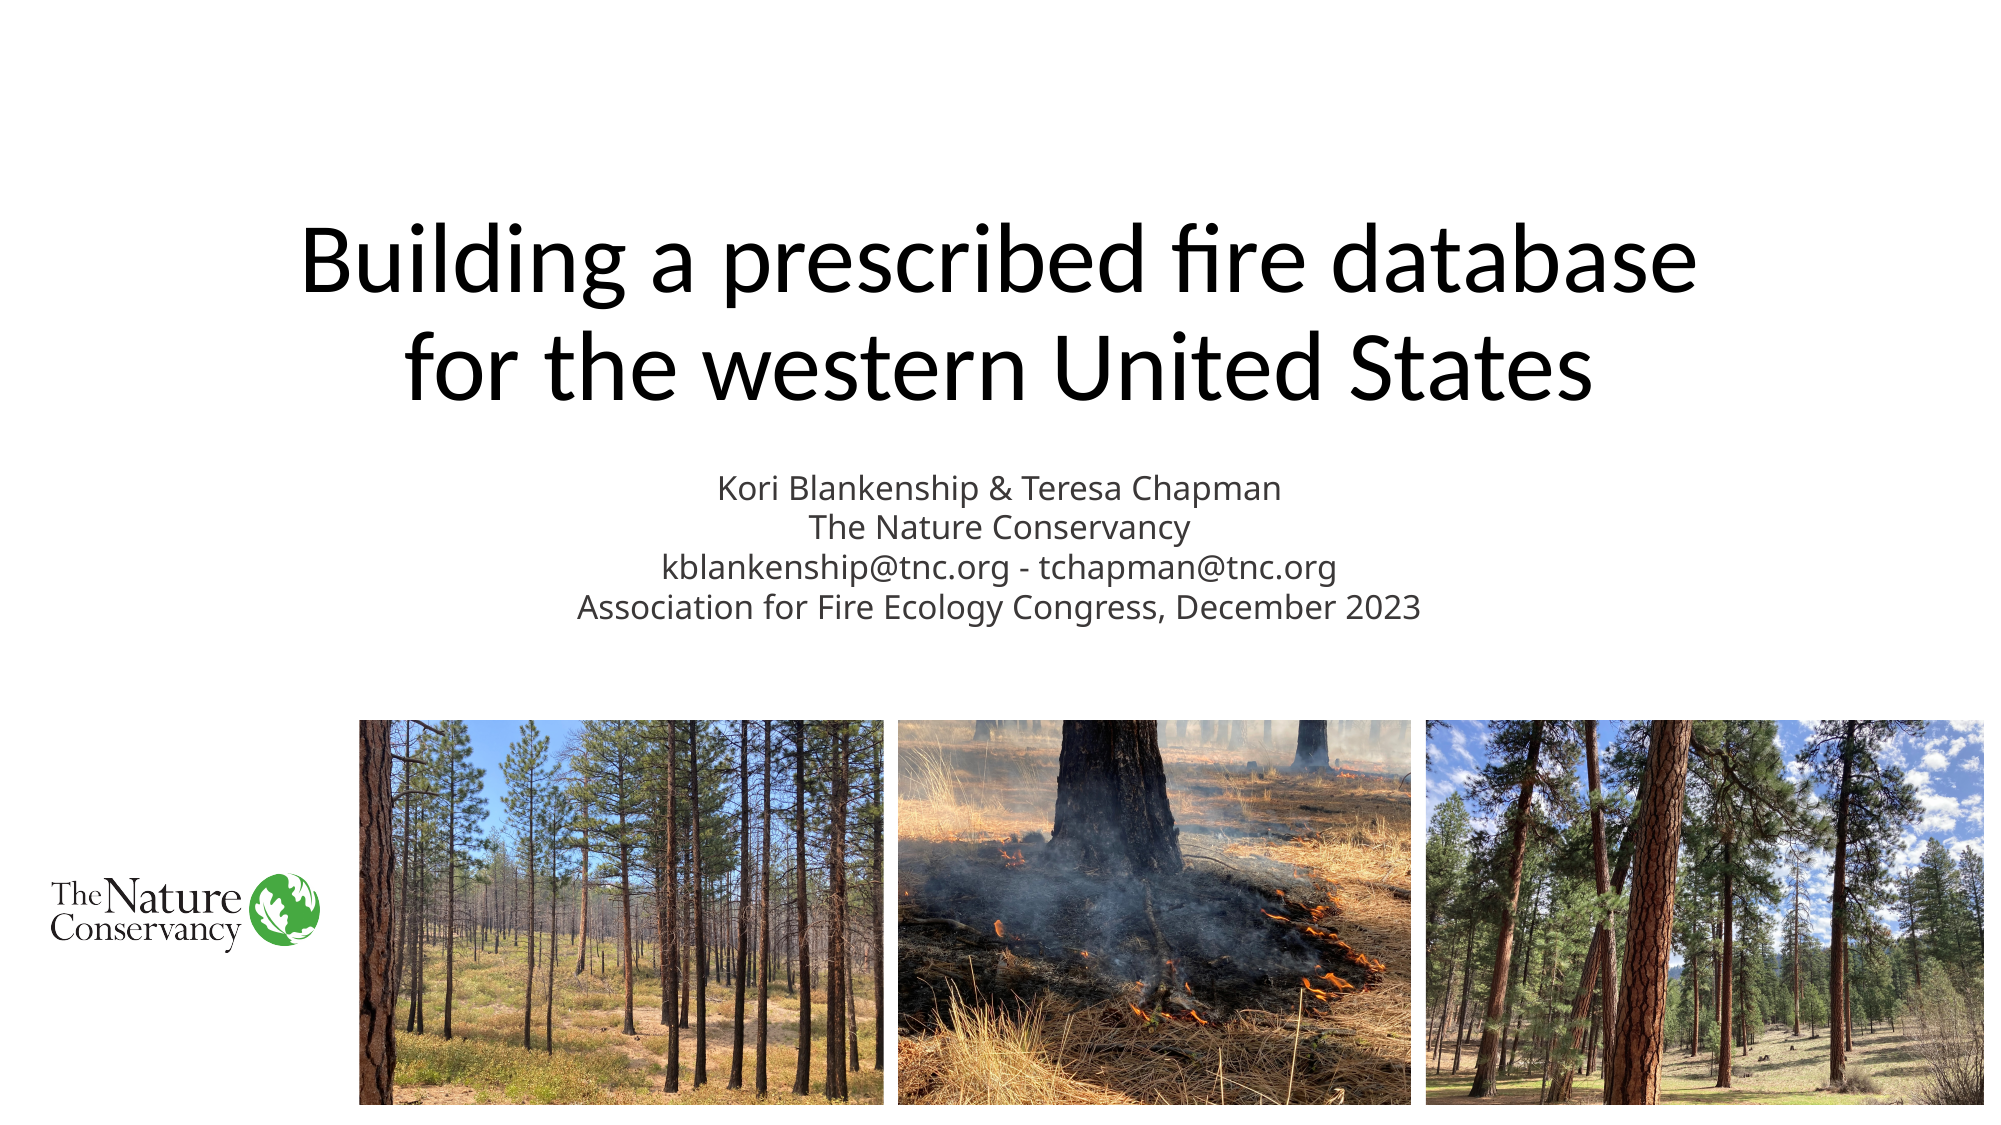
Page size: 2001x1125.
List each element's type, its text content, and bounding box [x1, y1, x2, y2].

picture [898, 720, 1411, 1105]
subtitle Kori Blankenship & Teresa Chapman The Nature Conservancy kblankenship@tnc.org - tchapman@tnc.org Association for Fire Ecology Congress, December 2023 [249, 459, 1750, 691]
picture [1425, 720, 1984, 1105]
picture [51, 873, 320, 953]
picture [359, 720, 884, 1105]
title Building a prescribed fire database for the western United States [249, 38, 1750, 430]
